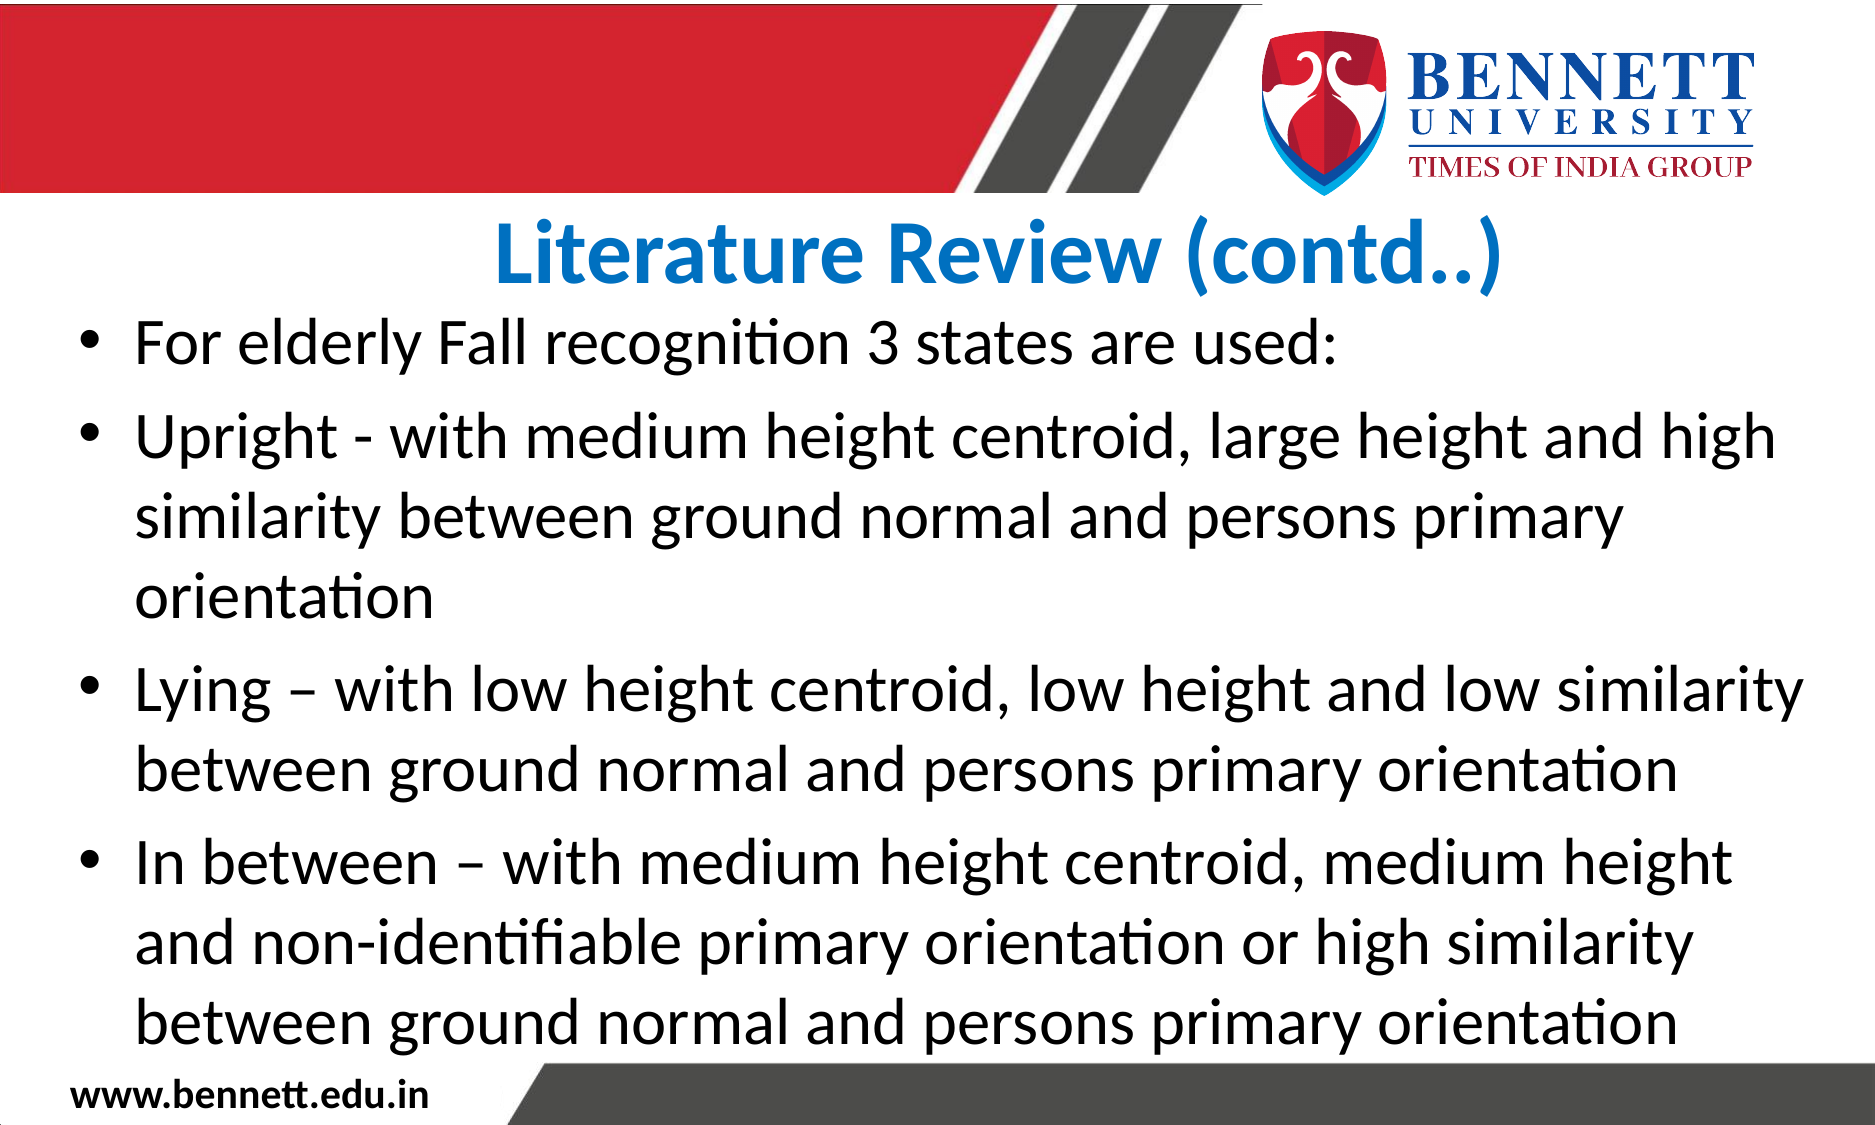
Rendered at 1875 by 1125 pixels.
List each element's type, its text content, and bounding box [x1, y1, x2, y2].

text_box For elderly Fall recognition 3 states are used: Upright - with medium height centroid, large height and high similarity between ground normal and persons primary orientation Lying – with low height centroid, low height and low similarity between ground normal and persons primary orientation In between – with medium height centroid, medium height and non-identifiable primary orientation or high similarity between ground normal and persons primary orientation [63, 290, 1863, 1035]
picture [0, 4, 1754, 193]
text_box Literature Review (contd..) [137, 184, 1863, 290]
picture [500, 1062, 1875, 1125]
